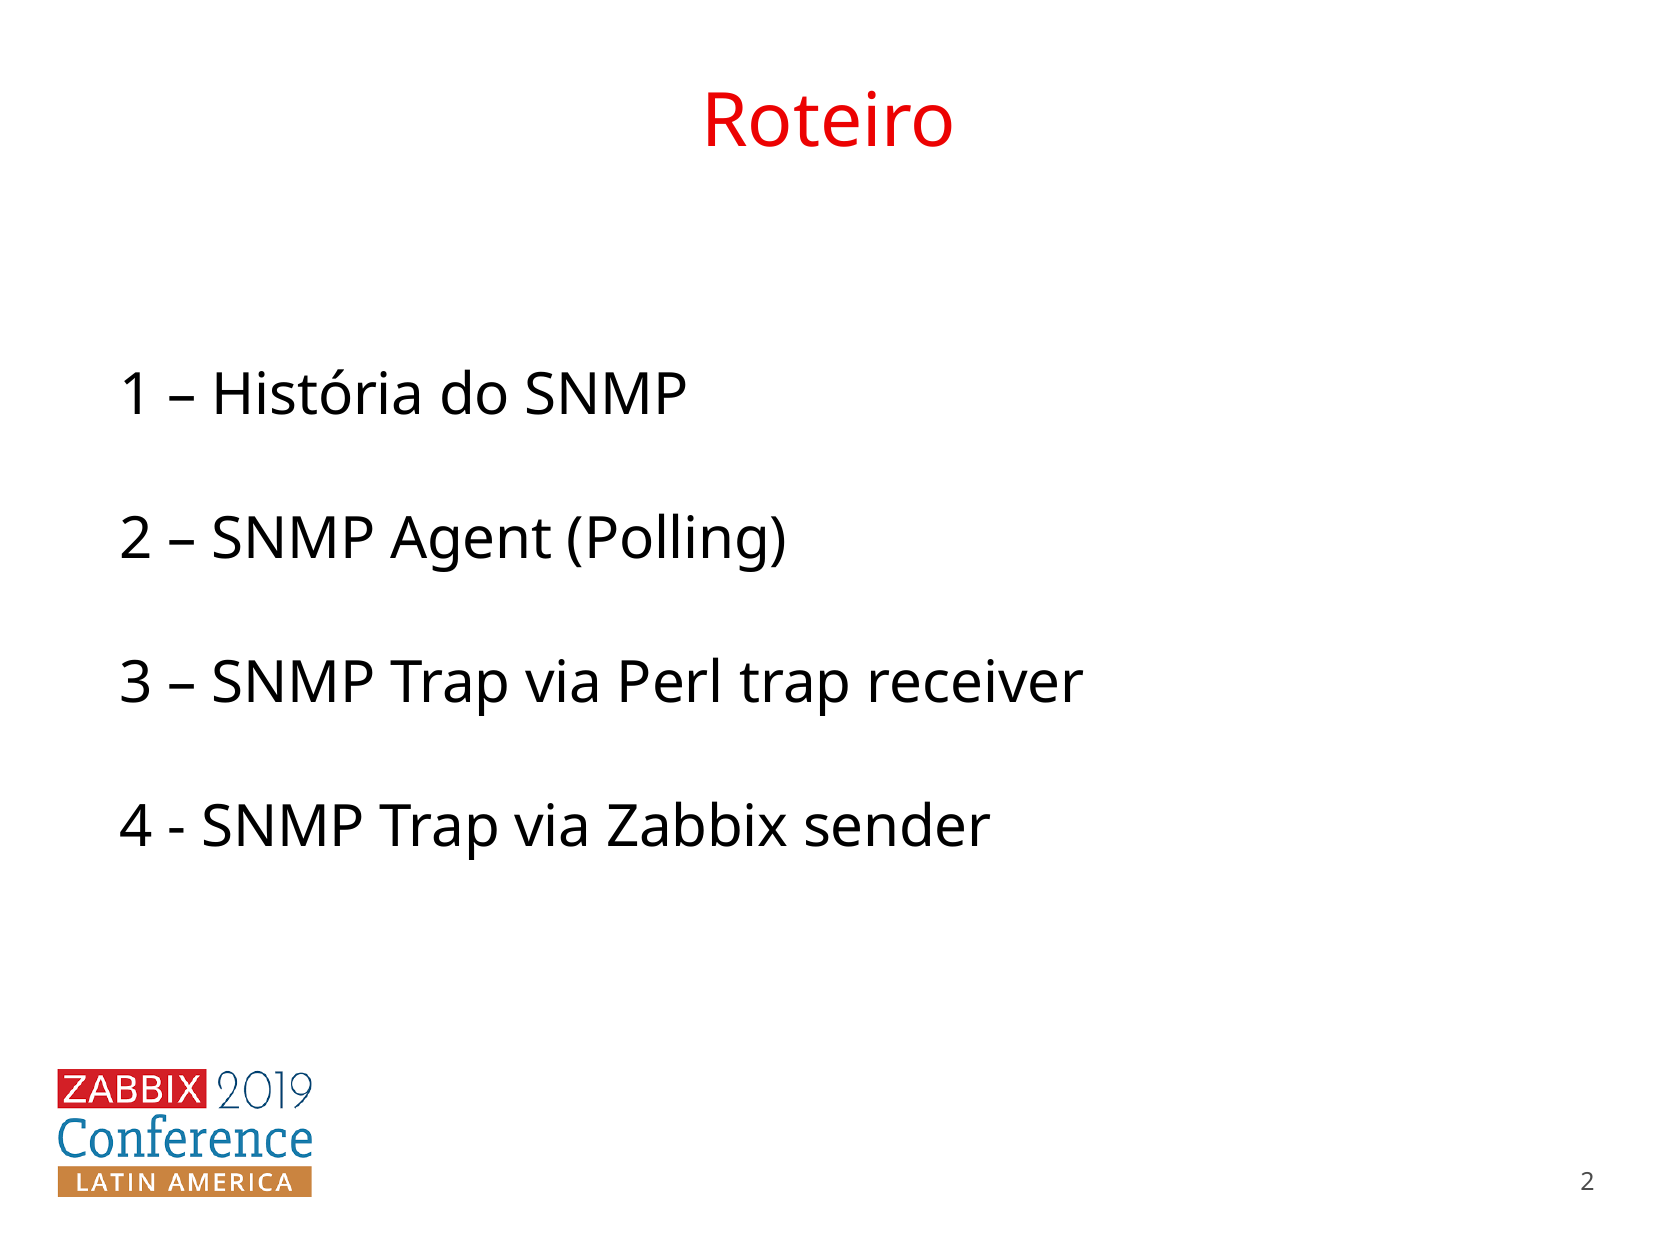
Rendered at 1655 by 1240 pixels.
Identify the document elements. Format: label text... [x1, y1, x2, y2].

text_box 1 – História do SNMP 2 – SNMP Agent (Polling) 3 – SNMP Trap via Perl trap receiver 4 - SNMP Trap via Zabbix sender [117, 230, 1490, 921]
title Roteiro [423, 69, 1231, 230]
footer 2 [1578, 1163, 1599, 1240]
picture [57, 1069, 312, 1198]
